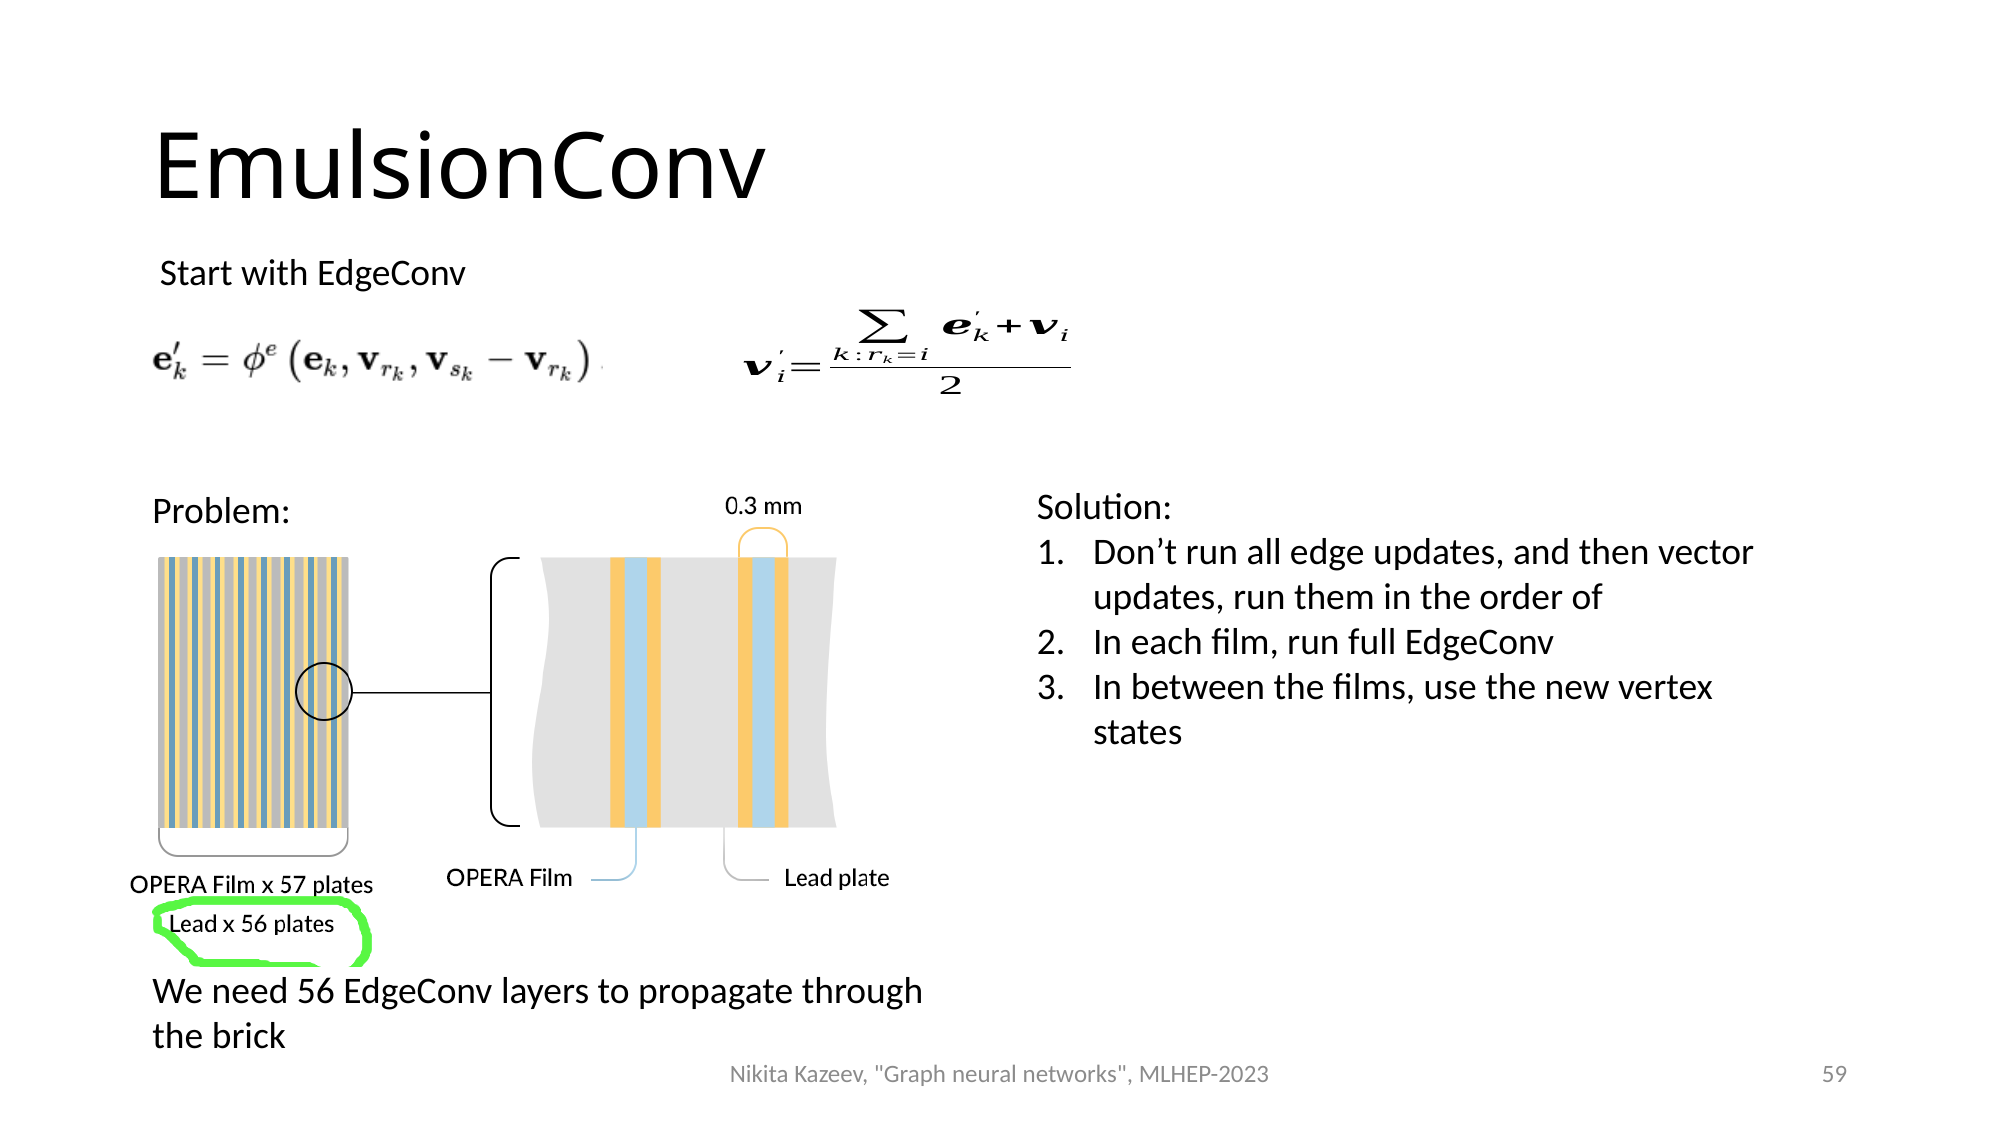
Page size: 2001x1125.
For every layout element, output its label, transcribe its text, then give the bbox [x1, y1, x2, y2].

picture [122, 454, 931, 967]
footer Nikita Kazeev, "Graph neural networks", MLHEP-2023 [662, 1042, 1338, 1103]
slide_number 59 [1412, 1042, 1863, 1103]
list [144, 312, 603, 417]
text_box We need 56 EdgeConv layers to propagate through the brick [137, 958, 946, 1064]
text_box Start with EdgeConv [144, 240, 595, 301]
title EmulsionConv [137, 59, 1863, 278]
